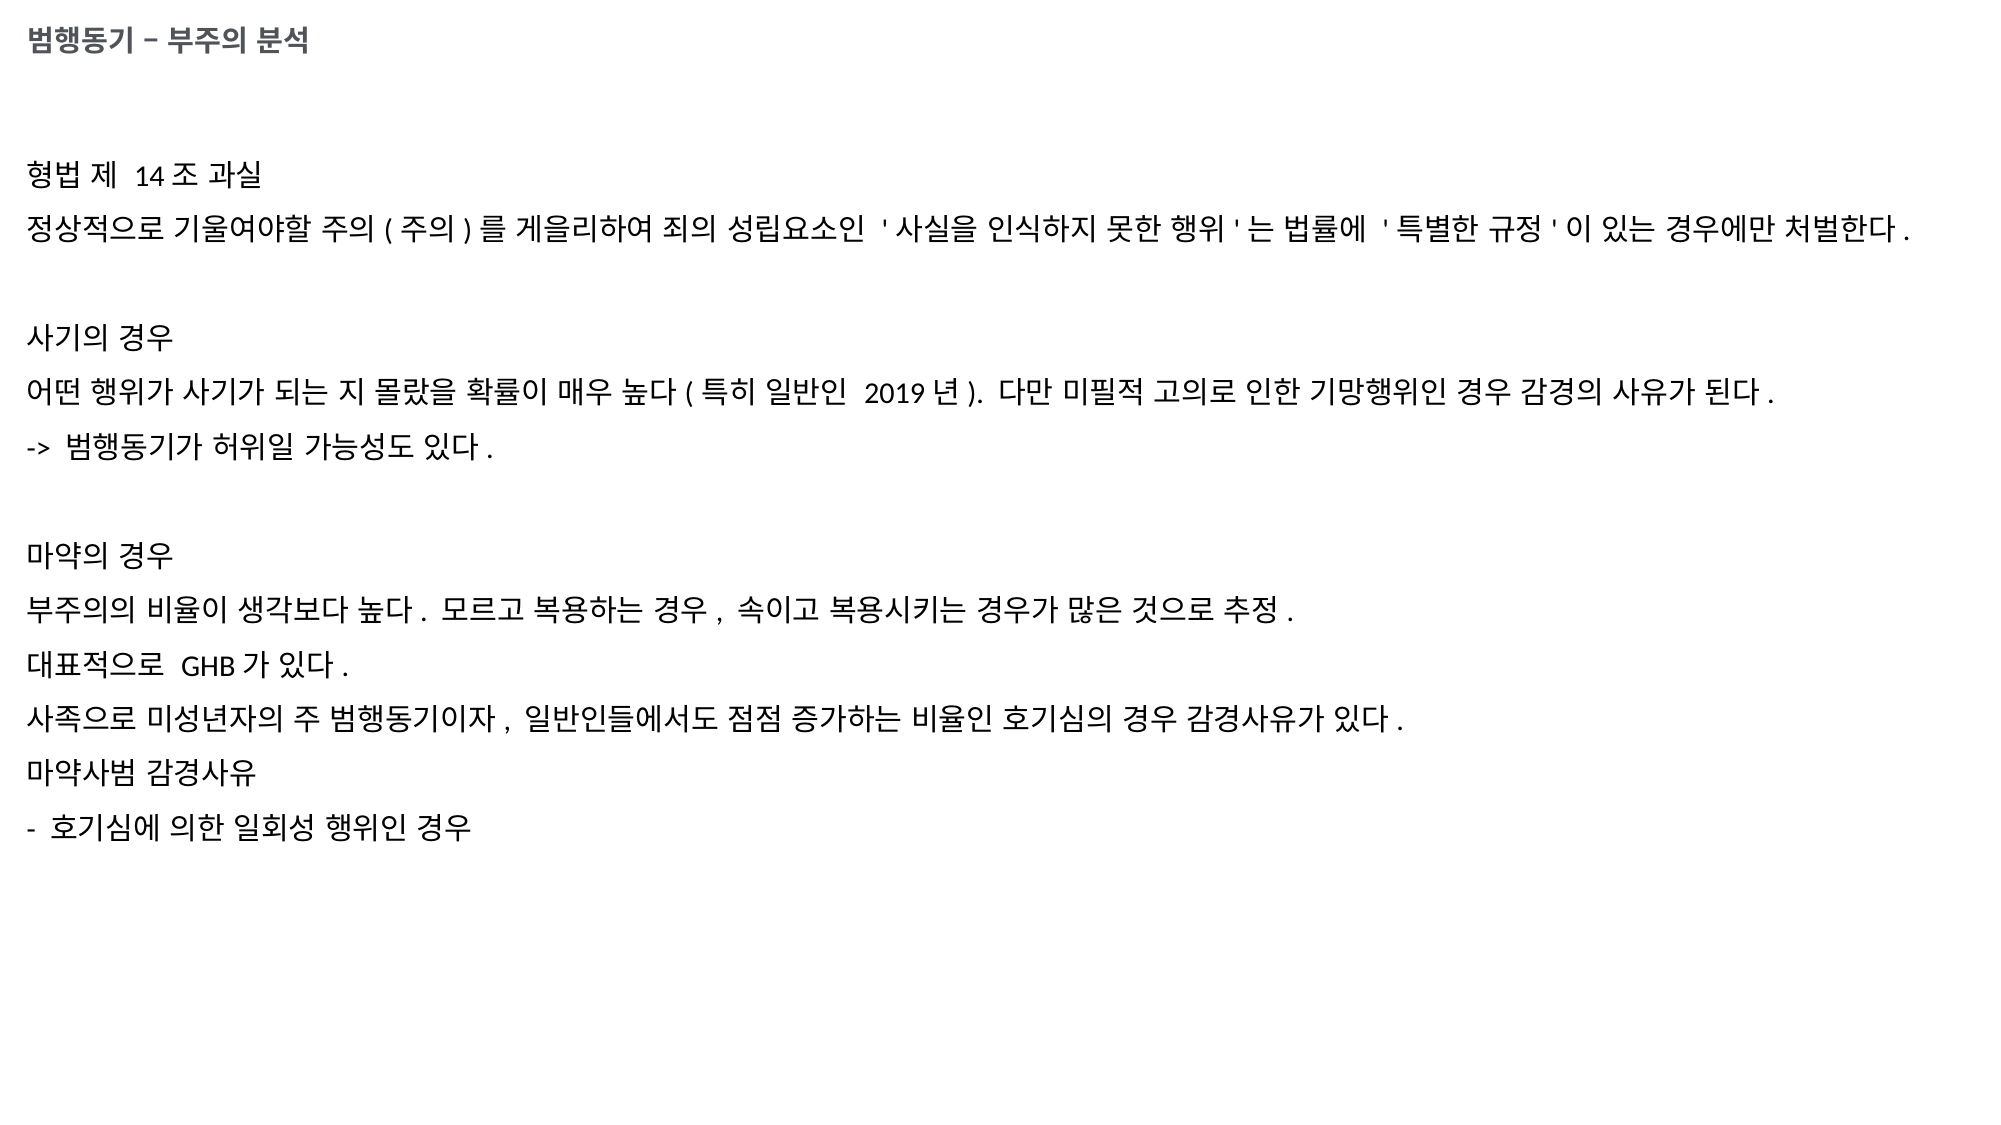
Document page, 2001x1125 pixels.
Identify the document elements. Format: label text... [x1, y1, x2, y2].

text_box 범행동기 – 부주의 분석 [12, 14, 1346, 65]
text_box 형법 제 14조 과실 정상적으로 기울여야할 주의(주의)를 게을리하여 죄의 성립요소인 '사실을 인식하지 못한 행위'는 법률에 '특별한 규정'이 있는 경우에만 처벌한다. 사기의 경우 어떤 행위가 사기가 되는 지 몰랐을 확률이 매우 높다(특히 일반인 2019년). 다만 미필적 고의로 인한 기망행위인 경우 감경의 사유가 된다. -> 범행동기가 허위일 가능성도 있다. 마약의 경우 부주의의 비율이 생각보다 높다. 모르고 복용하는 경우, 속이고 복용시키는 경우가 많은 것으로 추정. 대표적으로 GHB가 있다. 사족으로 미성년자의 주 범행동기이자, 일반인들에서도 점점 증가하는 비율인 호기심의 경우 감경사유가 있다. 마약사범 감경사유 - 호기심에 의한 일회성 행위인 경우 [11, 40, 2000, 853]
